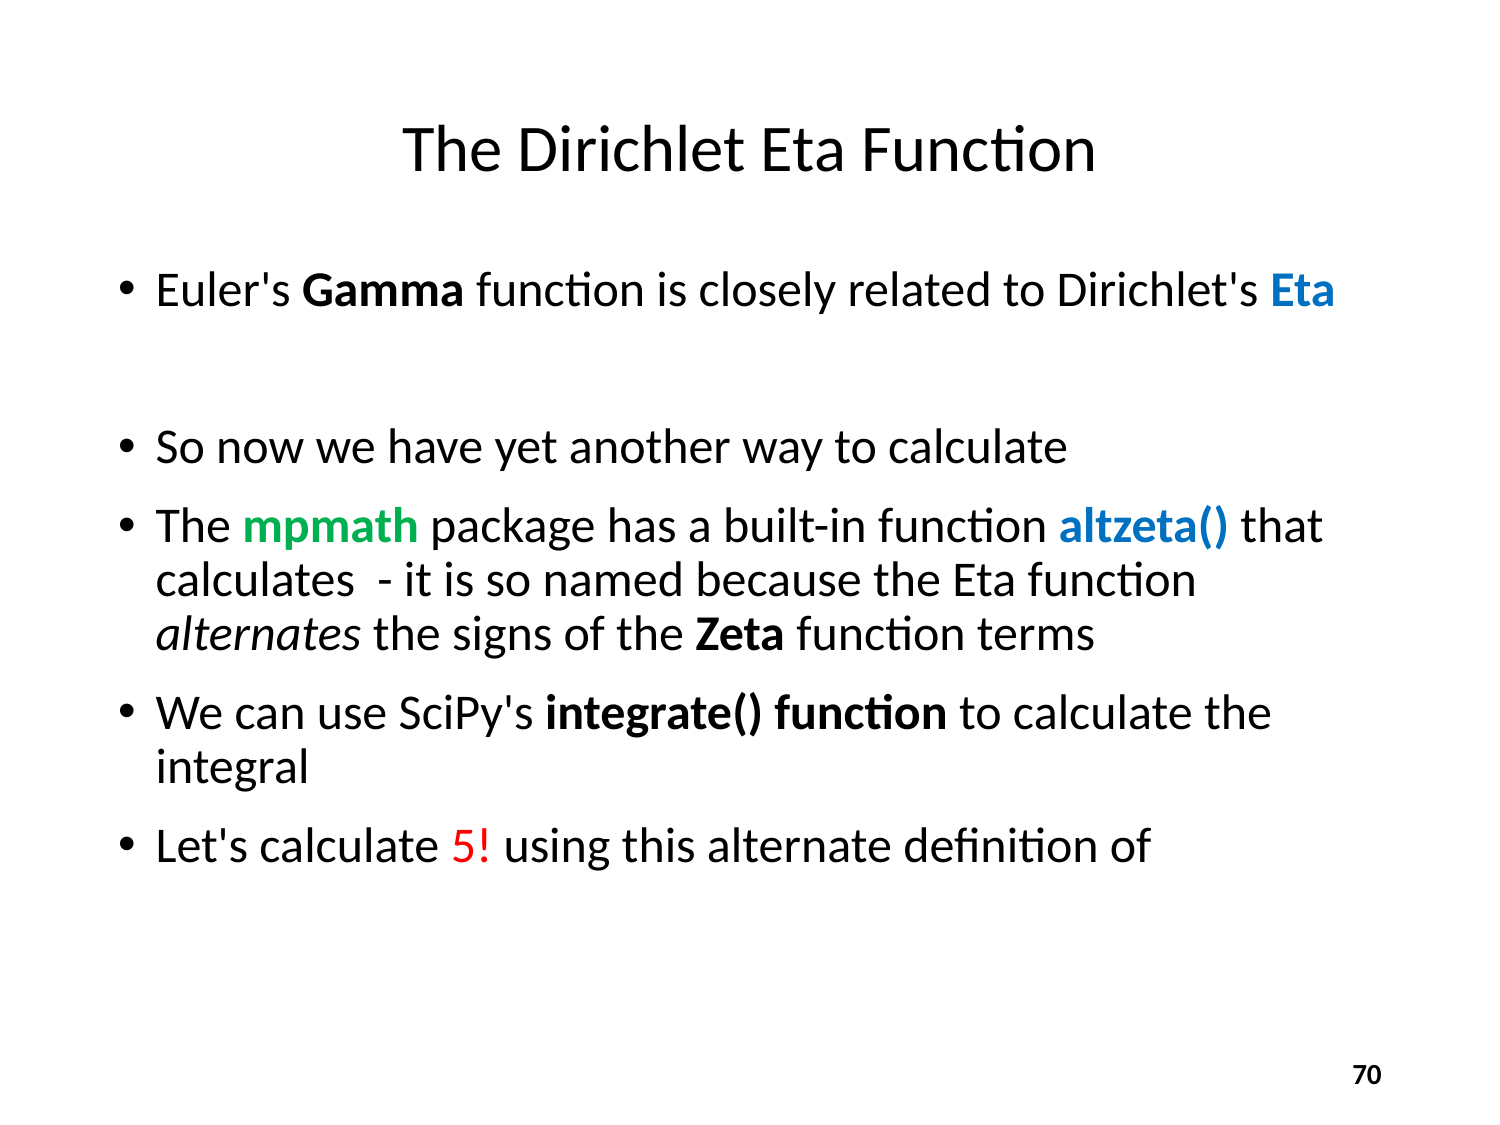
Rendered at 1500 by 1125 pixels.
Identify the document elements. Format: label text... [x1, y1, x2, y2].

title The Dirichlet Eta Function [103, 59, 1397, 241]
slide_number 70 [1059, 1042, 1397, 1103]
